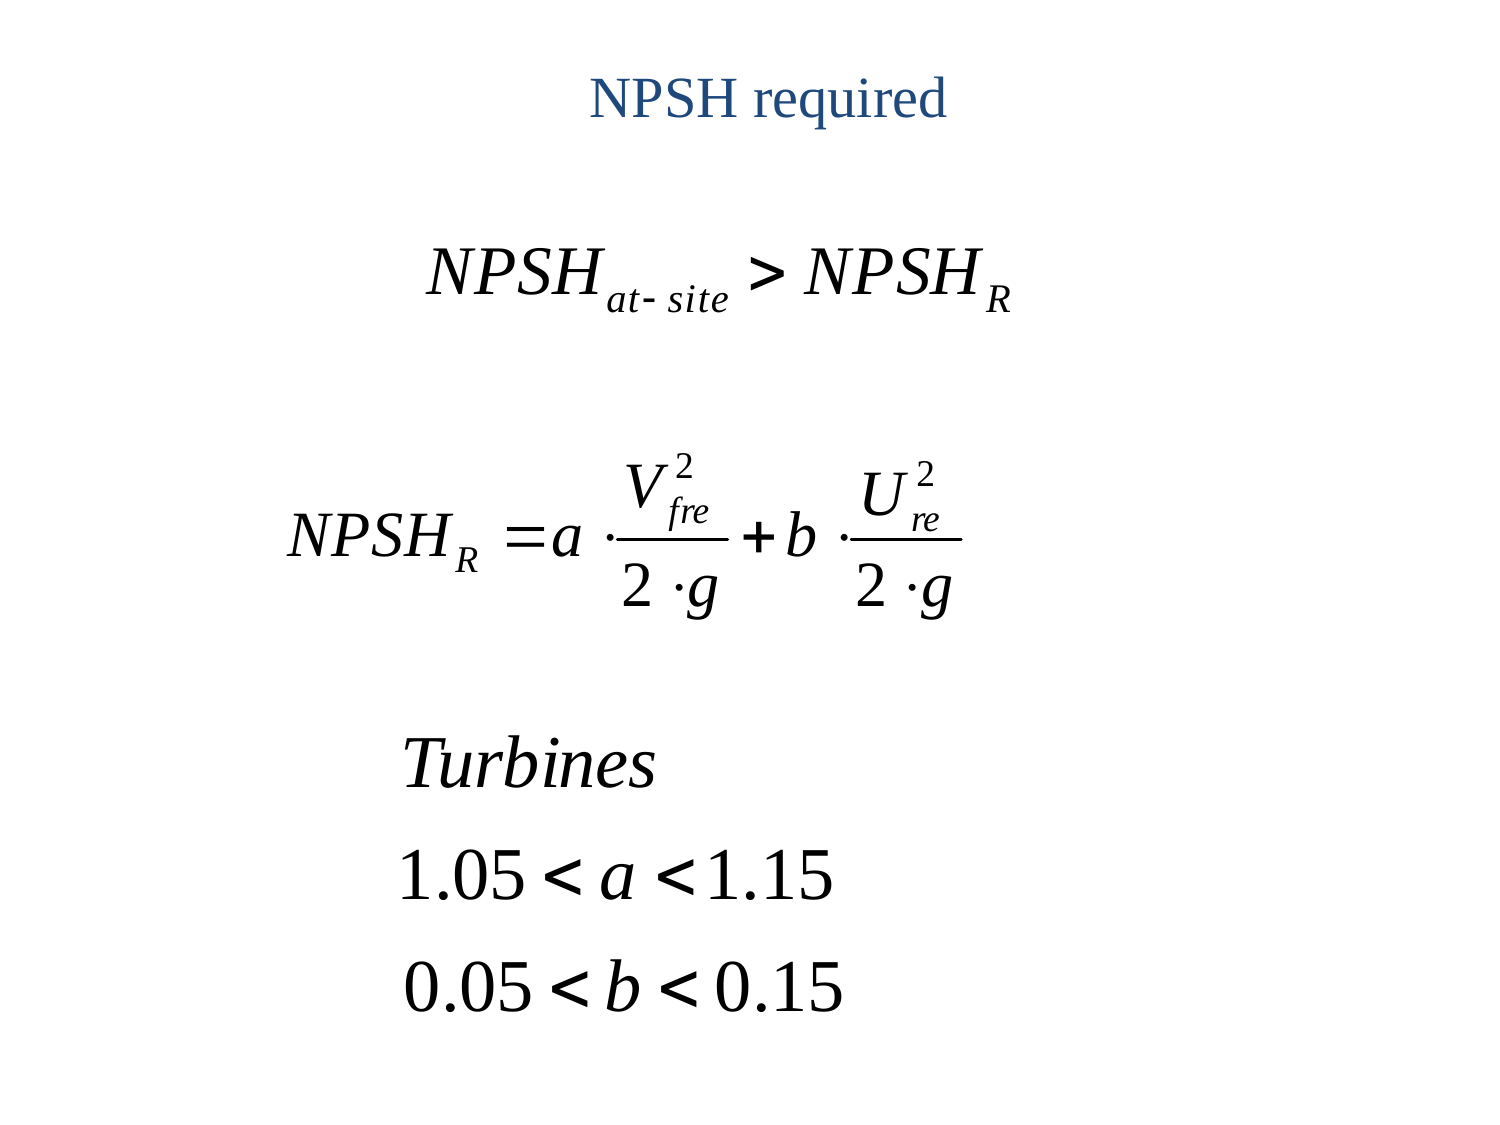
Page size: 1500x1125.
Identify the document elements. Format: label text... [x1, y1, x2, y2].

text_box NPSH required [75, 0, 1463, 188]
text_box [274, 437, 977, 632]
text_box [412, 224, 1026, 330]
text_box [290, 712, 962, 1043]
